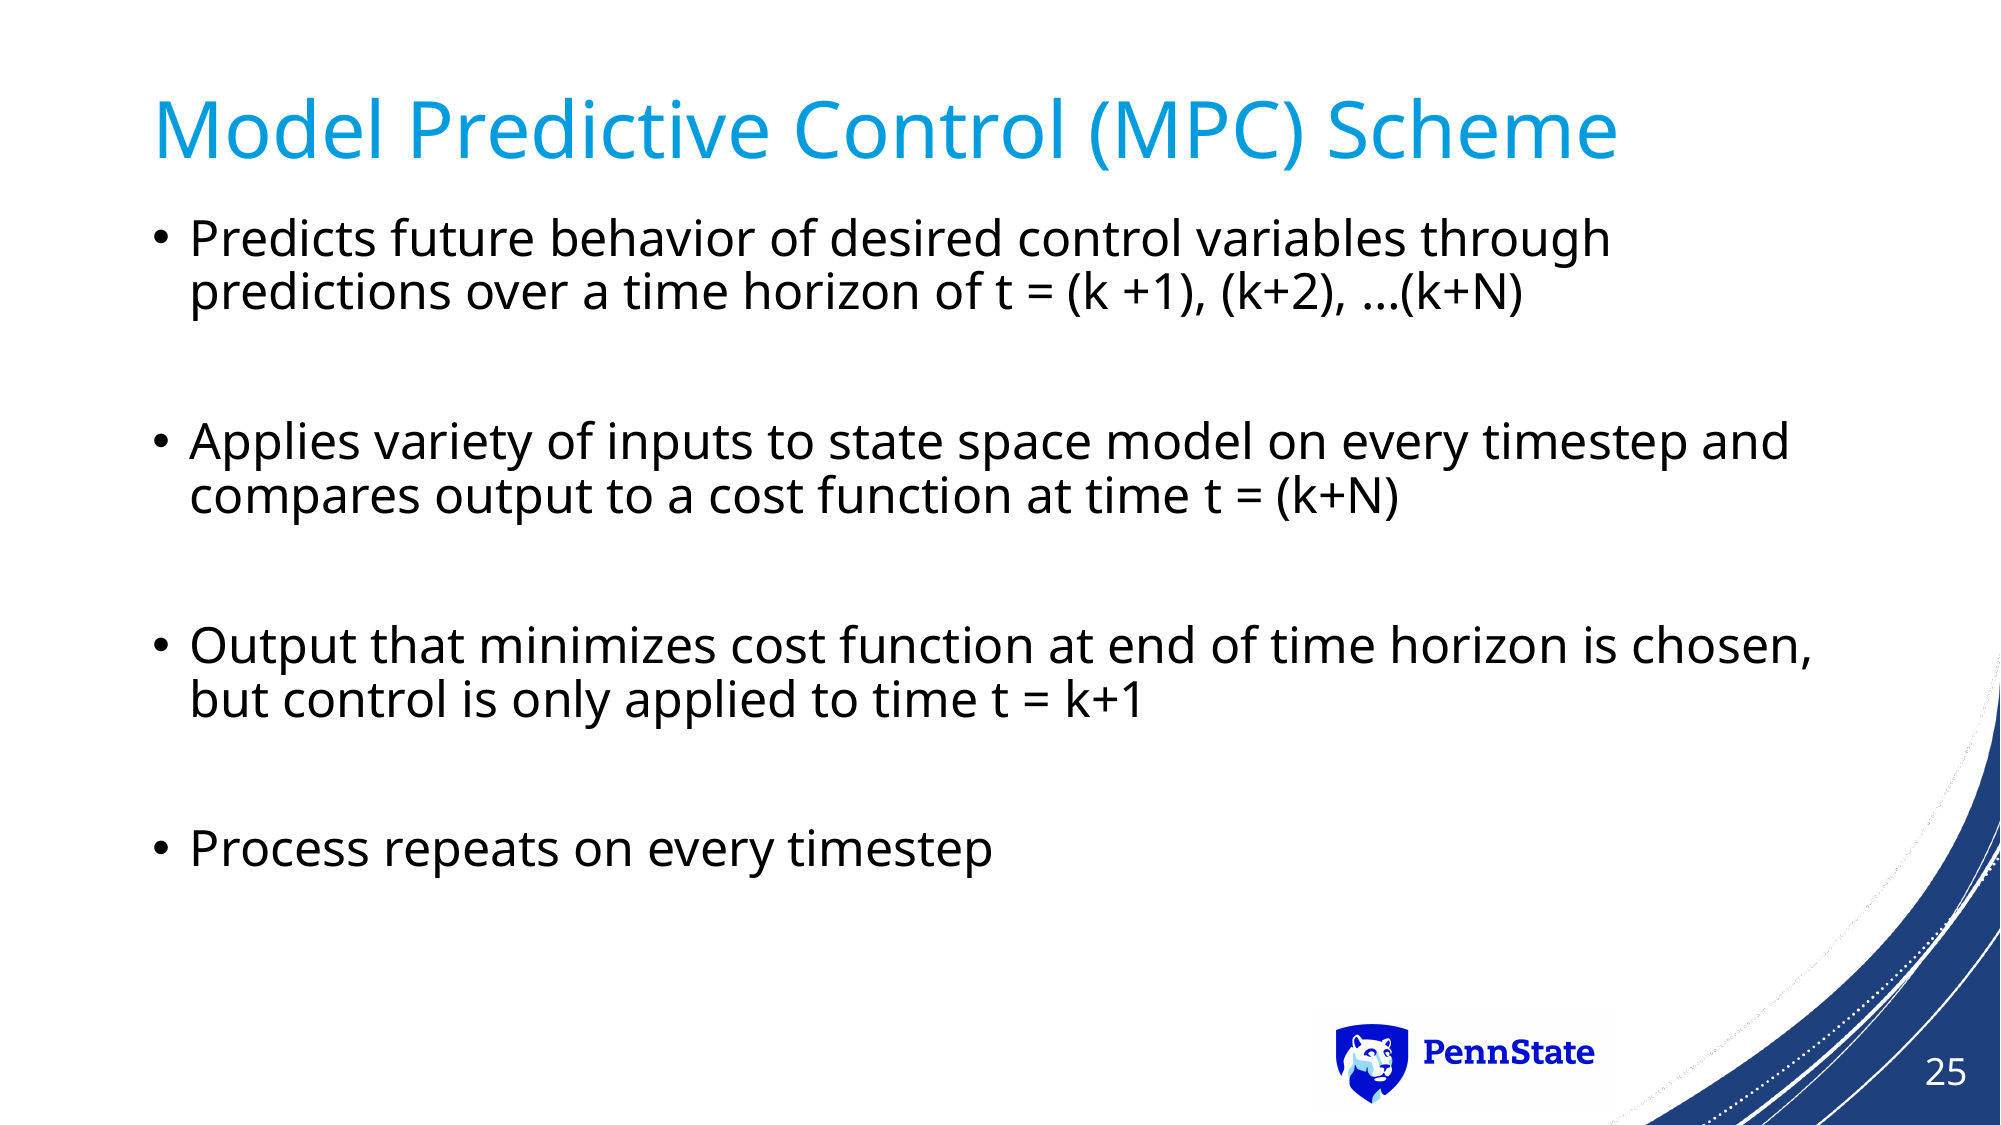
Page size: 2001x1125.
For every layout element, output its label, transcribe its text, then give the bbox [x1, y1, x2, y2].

list Predicts future behavior of desired control variables through predictions over a time horizon of t = (k +1), (k+2), …(k+N) Applies variety of inputs to state space model on every timestep and compares output to a cost function at time t = (k+N) Output that minimizes cost function at end of time horizon is chosen, but control is only applied to time t = k+1 Process repeats on every timestep [137, 205, 1863, 1014]
picture [1317, 654, 2000, 1125]
text_box 25 [1910, 1040, 2000, 1101]
title Model Predictive Control (MPC) Scheme [137, 59, 1863, 205]
